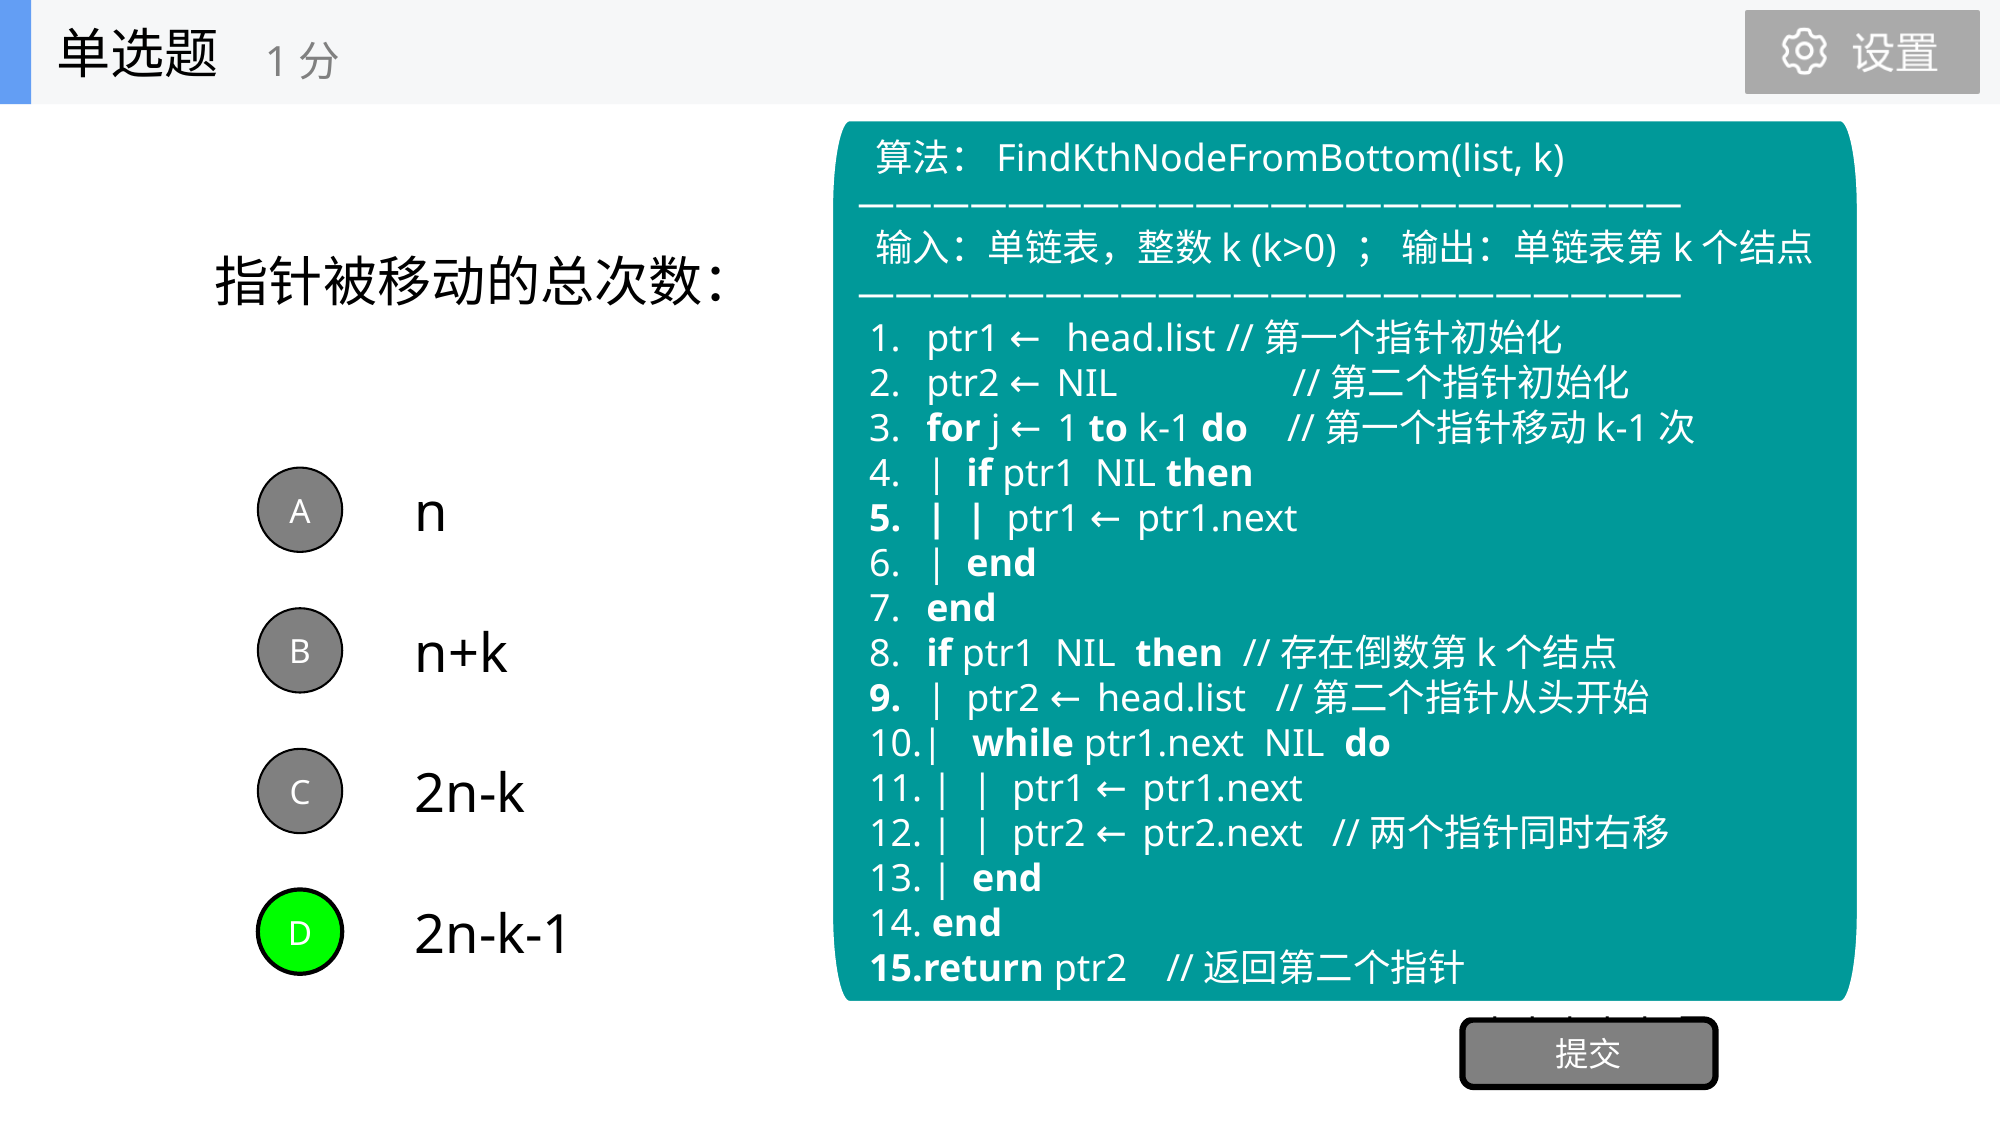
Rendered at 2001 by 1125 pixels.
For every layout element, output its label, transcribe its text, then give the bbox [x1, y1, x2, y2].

text_box 指针被移动的总次数： [200, 105, 1800, 456]
text_box n+k [399, 597, 831, 703]
text_box 2n-k-1 [399, 878, 837, 985]
picture [1745, 10, 1980, 94]
text_box A [256, 466, 344, 553]
text_box B [256, 607, 344, 694]
text_box n [399, 456, 831, 563]
text_box 2n-k [399, 738, 831, 844]
text_box D [256, 888, 344, 975]
text_box C [256, 747, 344, 835]
text_box 提交 [1461, 1018, 1717, 1089]
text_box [0, 0, 2000, 105]
